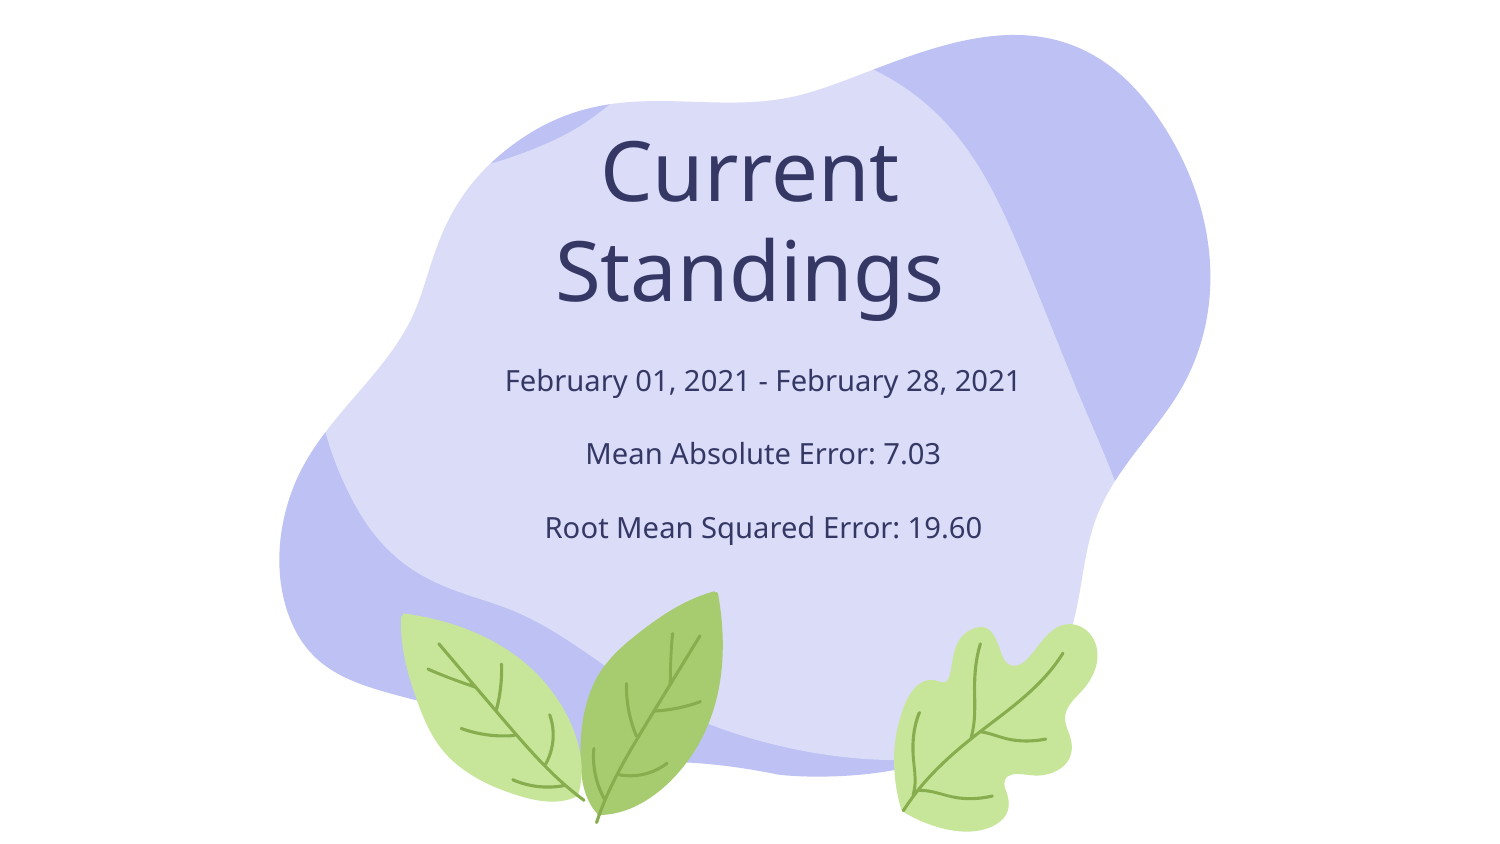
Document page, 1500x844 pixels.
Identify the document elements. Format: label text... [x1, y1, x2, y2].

title Current Standings [438, 213, 1062, 333]
subtitle February 01, 2021 - February 28, 2021 Mean Absolute Error: 7.03 Root Mean Squared Error: 19.60 [438, 341, 1089, 573]
